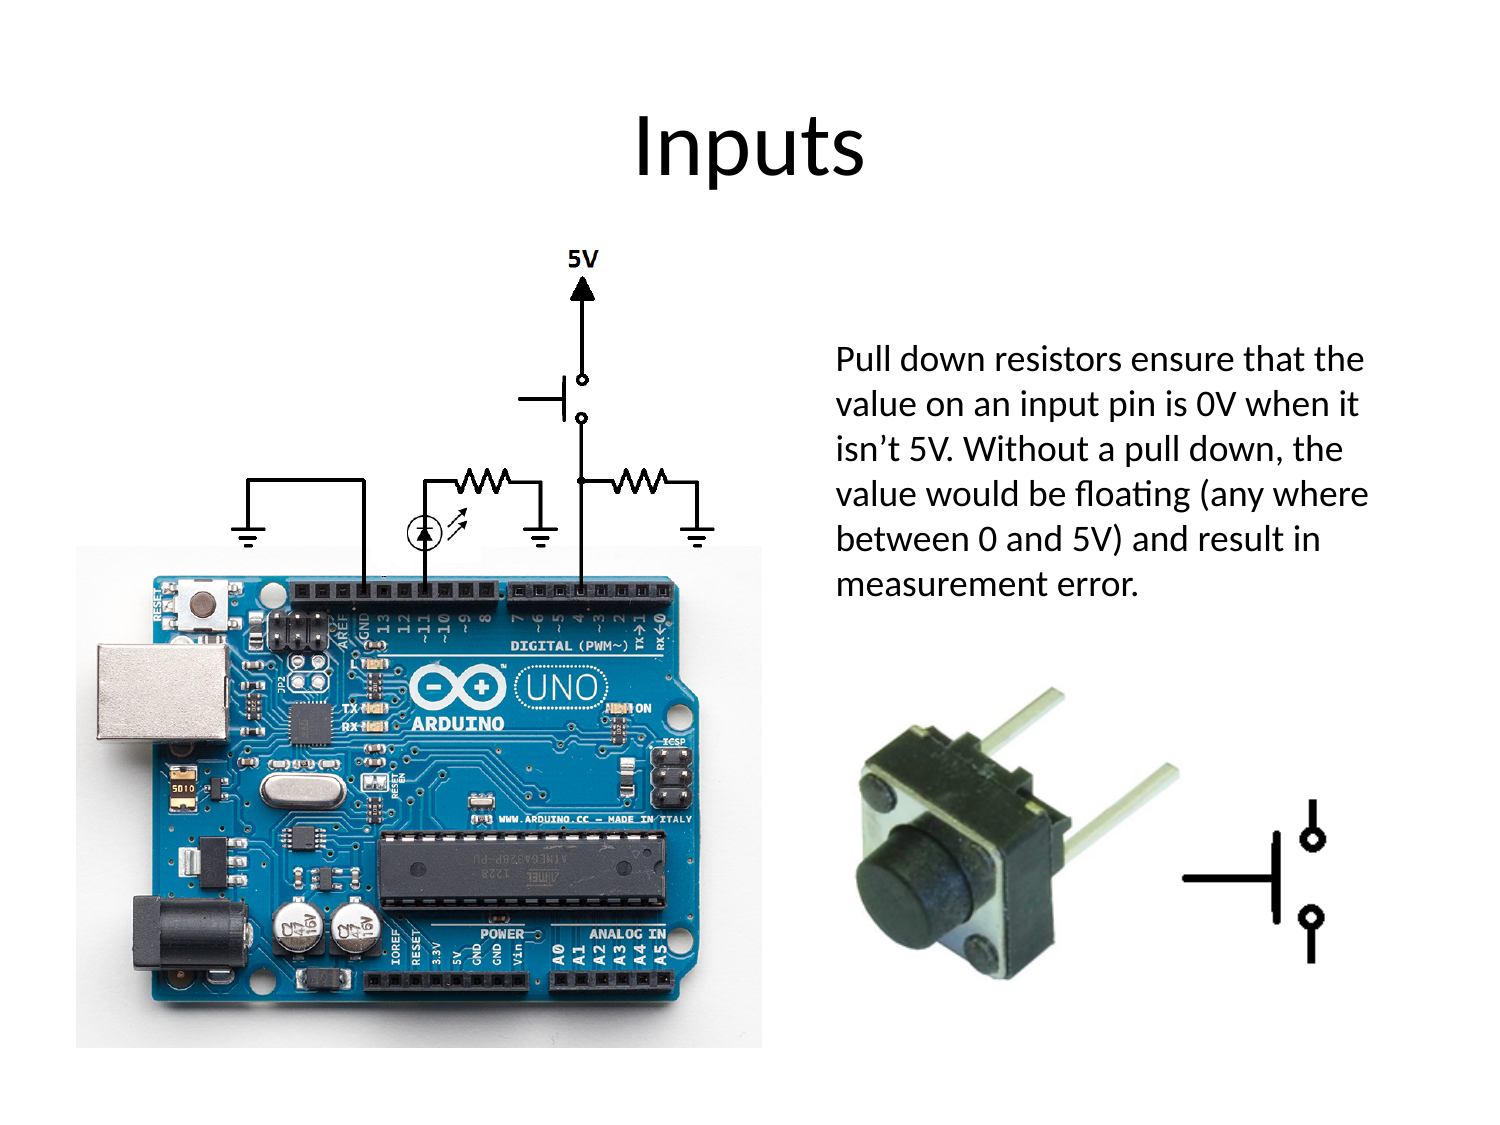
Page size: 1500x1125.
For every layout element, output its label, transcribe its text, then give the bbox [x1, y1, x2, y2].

text_box Pull down resistors ensure that the value on an input pin is 0V when it isn’t 5V. Without a pull down, the value would be floating (any where between 0 and 5V) and result in measurement error. [820, 326, 1436, 611]
picture [76, 230, 1436, 1072]
title Inputs [75, 45, 1425, 233]
